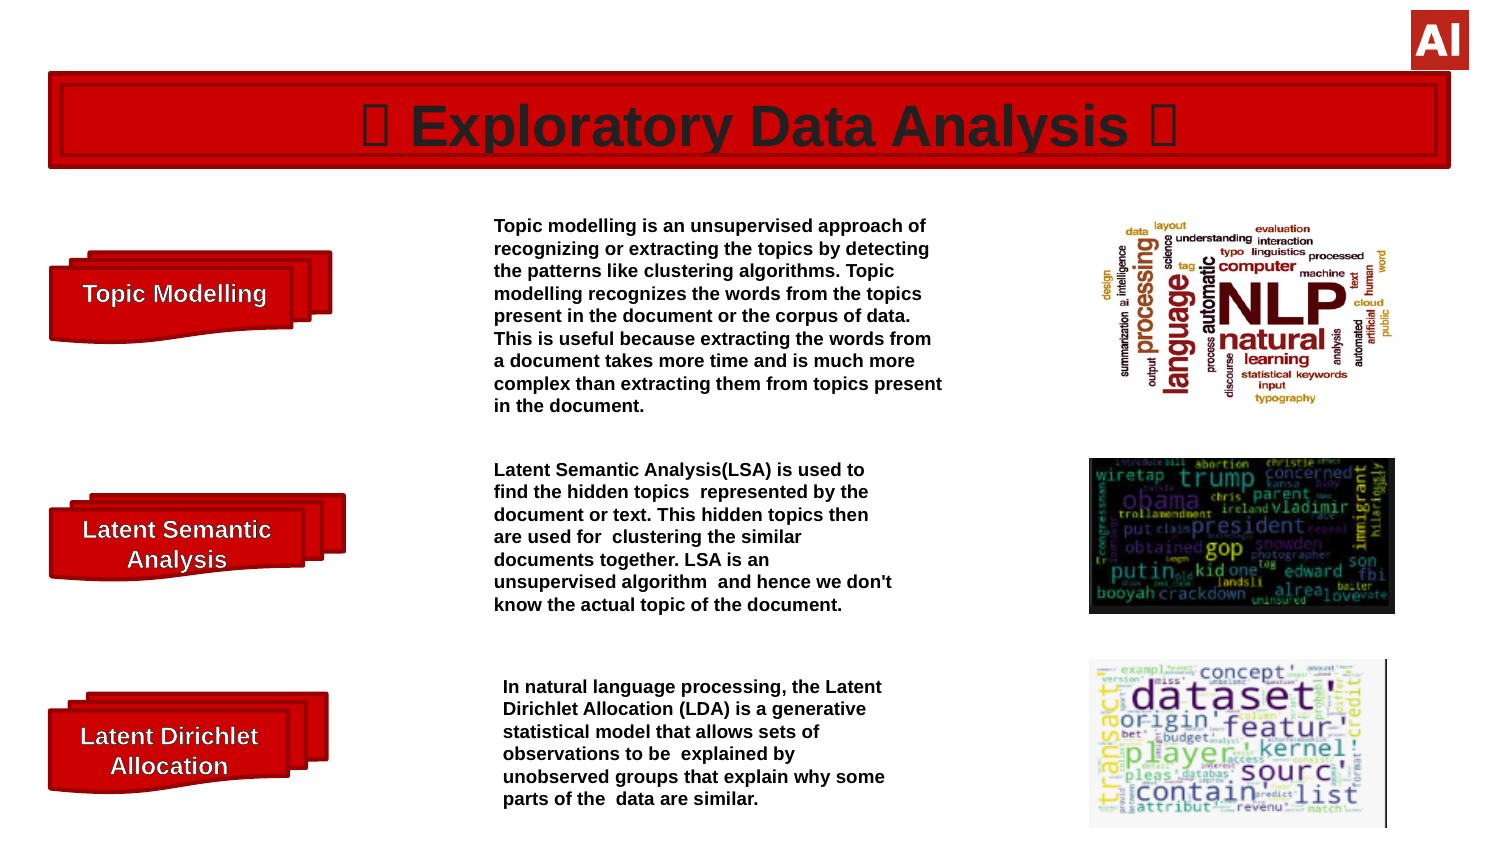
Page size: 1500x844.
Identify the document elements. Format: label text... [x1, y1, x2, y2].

text_box [48, 71, 1450, 169]
picture [1089, 659, 1387, 828]
text_box Topic modelling is an unsupervised approach of recognizing or extracting the topics by detecting the patterns like clustering algorithms. Topic modelling recognizes the words from the topics present in the document or the corpus of data. This is useful because extracting the words from a document takes more time and is much more complex than extracting them from topics present in the document. [479, 206, 960, 447]
text_box Latent Dirichlet Allocation [47, 691, 329, 795]
title  Exploratory Data Analysis  [64, 87, 1434, 153]
text_box Topic Modelling [49, 250, 333, 345]
text_box Latent Semantic Analysis [48, 493, 346, 582]
picture [1411, 10, 1469, 70]
picture [1065, 208, 1418, 414]
picture [1089, 458, 1395, 614]
text_box Latent Semantic Analysis(LSA) is used to find the hidden topics represented by the document or text. This hidden topics then are used for clustering the similar documents together. LSA is an unsupervised algorithm and hence we don't know the actual topic of the document. [479, 449, 910, 658]
text_box In natural language processing, the Latent Dirichlet Allocation (LDA) is a generative statistical model that allows sets of observations to be explained by unobserved groups that explain why some parts of the data are similar. [488, 667, 910, 817]
